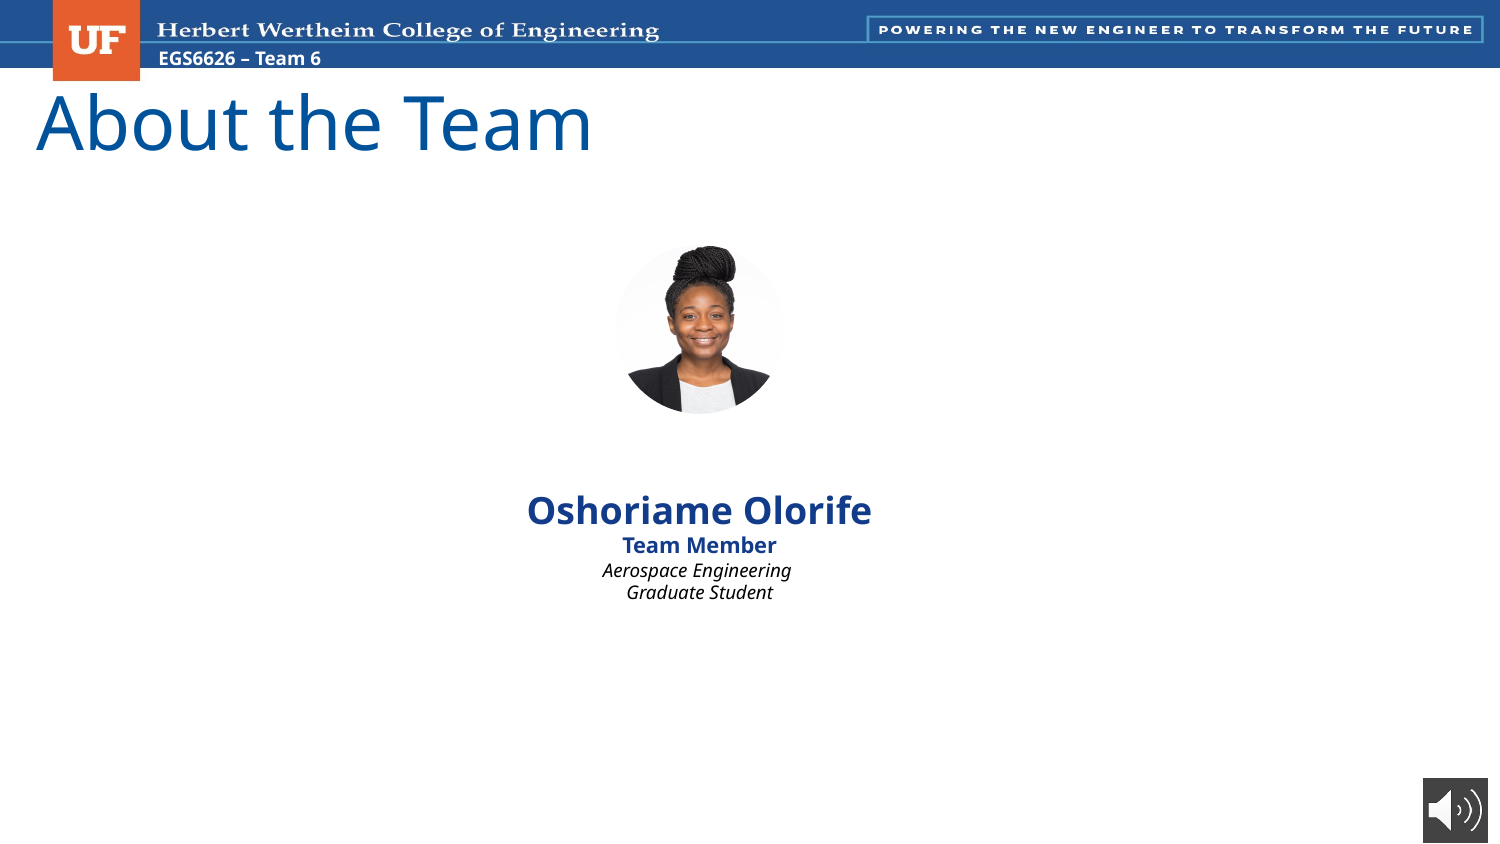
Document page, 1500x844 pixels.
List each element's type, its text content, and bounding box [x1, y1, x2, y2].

title About the Team [21, 67, 1261, 206]
picture [614, 244, 785, 415]
text_box Oshoriame Olorife Team Member Aerospace Engineering Graduate Student [490, 472, 909, 619]
picture [0, 0, 1500, 88]
picture [1421, 776, 1489, 844]
